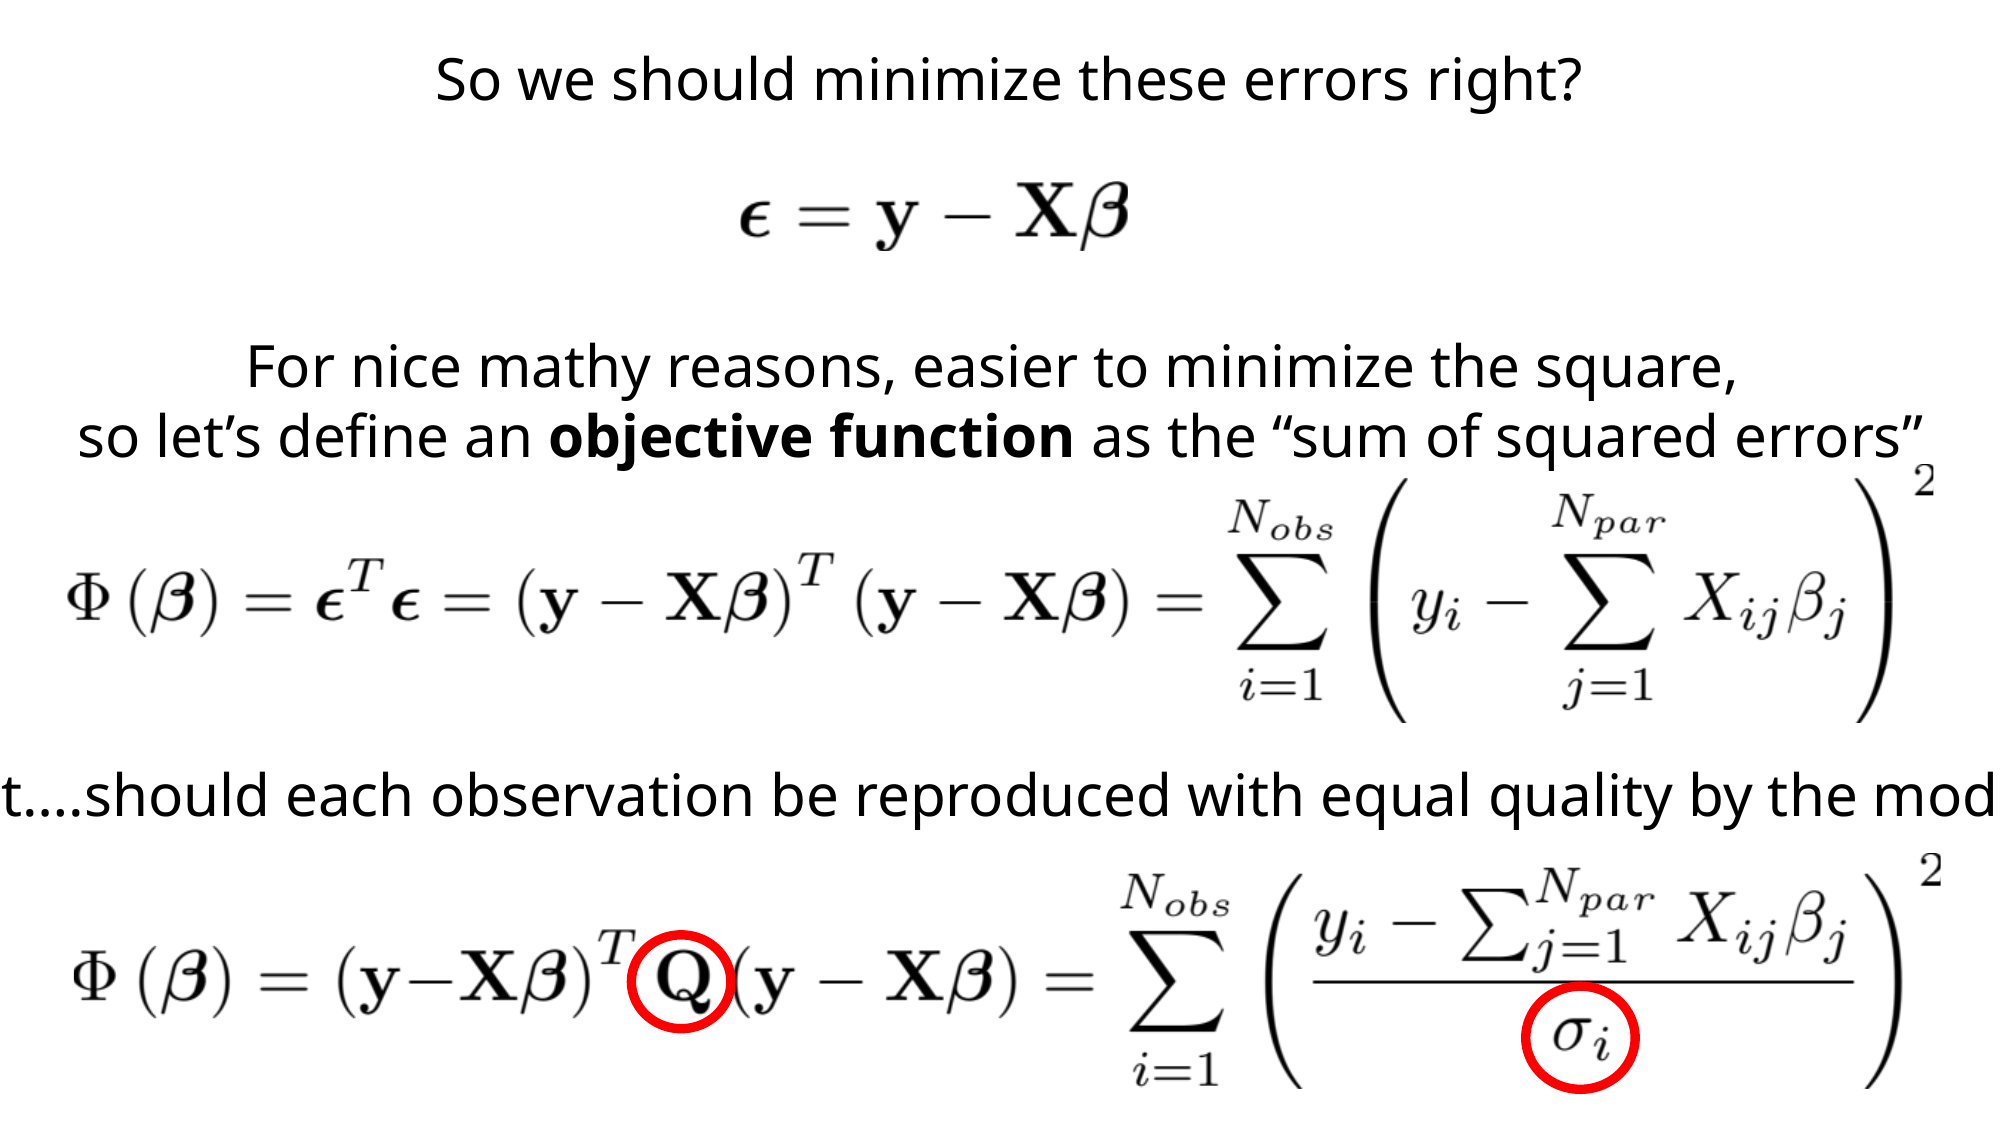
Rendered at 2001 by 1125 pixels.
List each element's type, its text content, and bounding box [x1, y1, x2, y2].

picture [739, 181, 1129, 252]
picture [66, 463, 1934, 724]
picture [73, 853, 1942, 1089]
text_box So we should minimize these errors right? [420, 34, 1599, 120]
text_box But….should each observation be reproduced with equal quality by the model? [0, 750, 2000, 836]
text_box For nice mathy reasons, easier to minimize the square, so let’s define an objective function as the “sum of squared errors” [62, 321, 1938, 477]
